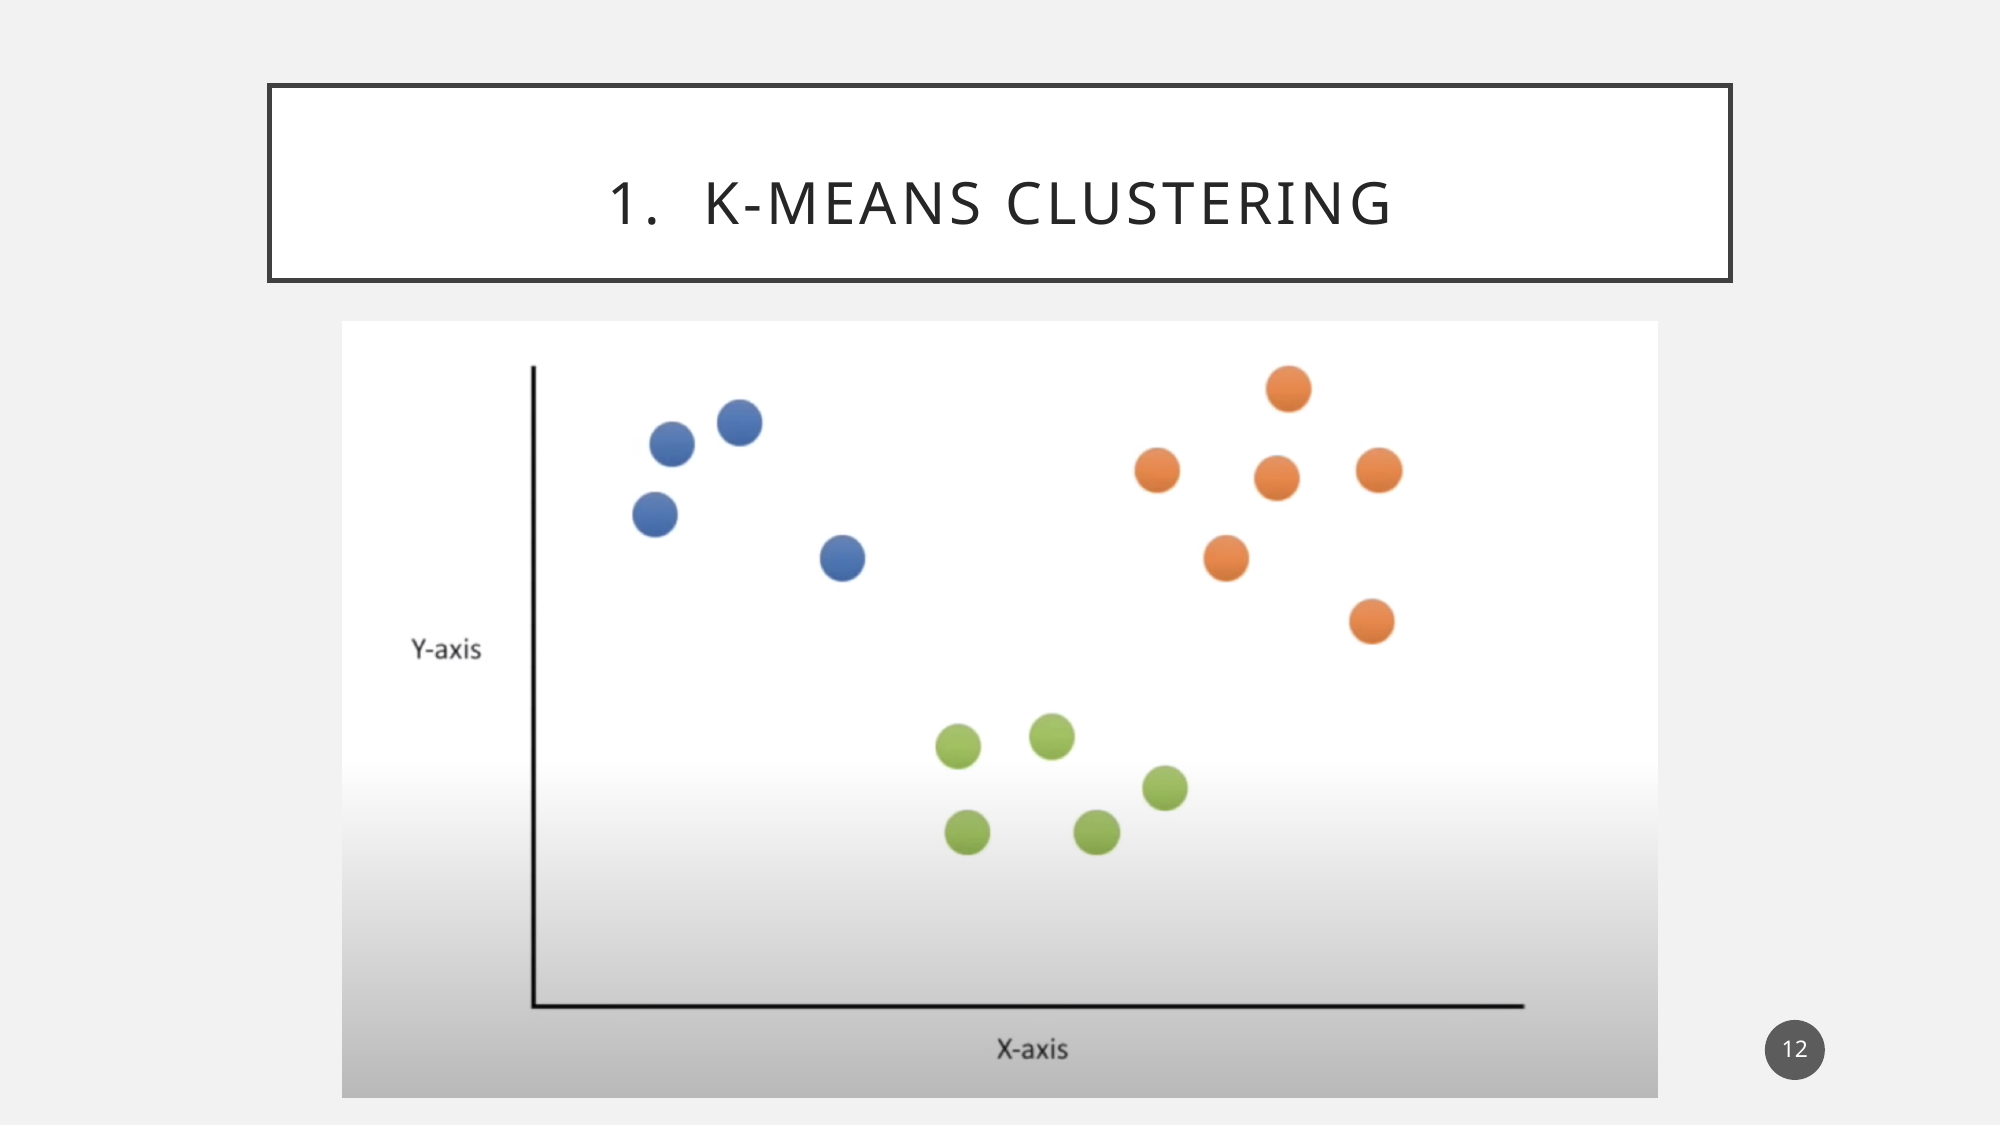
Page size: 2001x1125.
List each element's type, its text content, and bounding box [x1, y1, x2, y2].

title 1. K-means clustering [267, 83, 1733, 283]
picture [342, 321, 1658, 1098]
slide_number 12 [1764, 1019, 1825, 1080]
